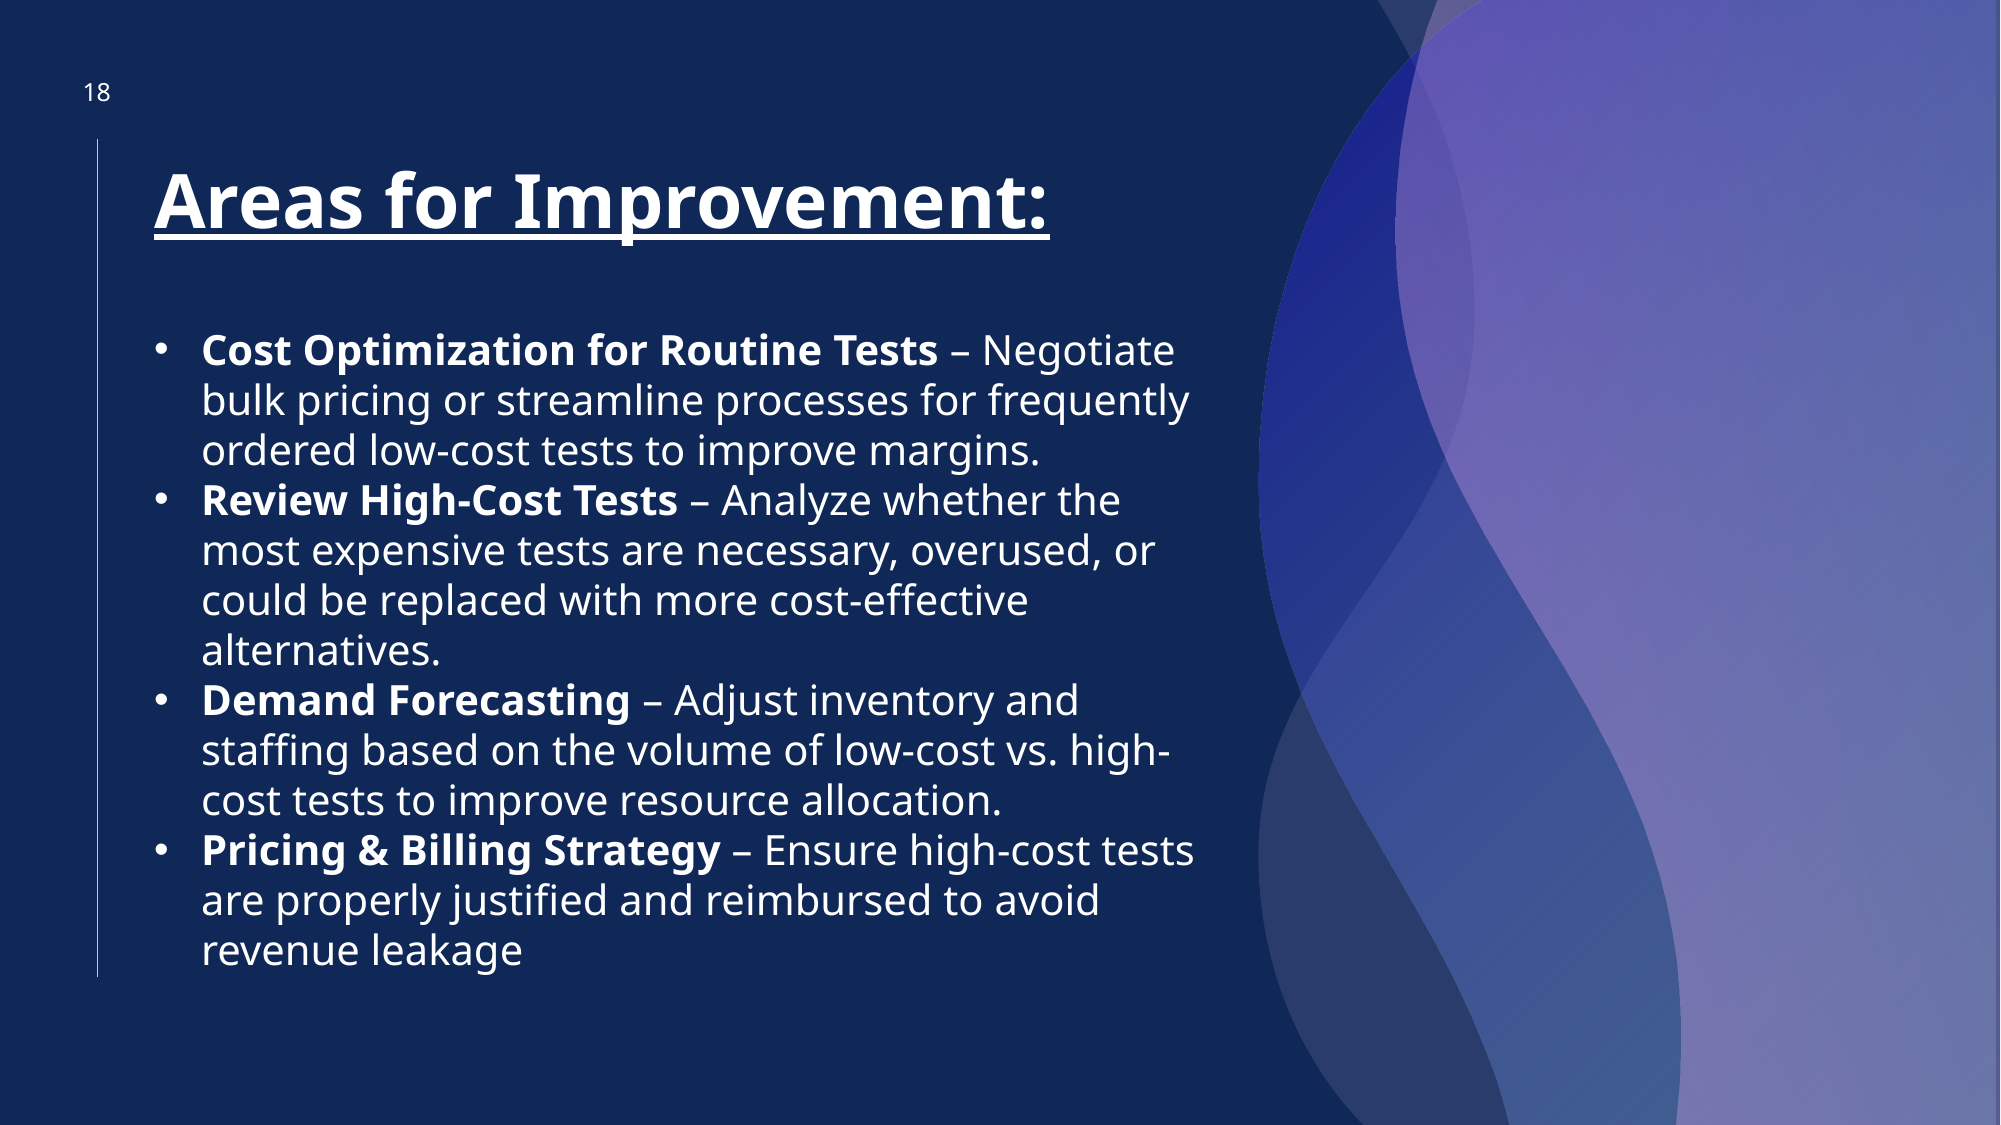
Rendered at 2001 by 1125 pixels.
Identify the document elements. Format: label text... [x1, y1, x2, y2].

text_box Areas for Improvement: Cost Optimization for Routine Tests – Negotiate bulk pricing or streamline processes for frequently ordered low-cost tests to improve margins. Review High-Cost Tests – Analyze whether the most expensive tests are necessary, overused, or could be replaced with more cost-effective alternatives. Demand Forecasting – Adjust inventory and staffing based on the volume of low-cost vs. high-cost tests to improve resource allocation. Pricing & Billing Strategy – Ensure high-cost tests are properly justified and reimbursed to avoid revenue leakage [139, 146, 1243, 982]
slide_number 18 [53, 67, 140, 119]
